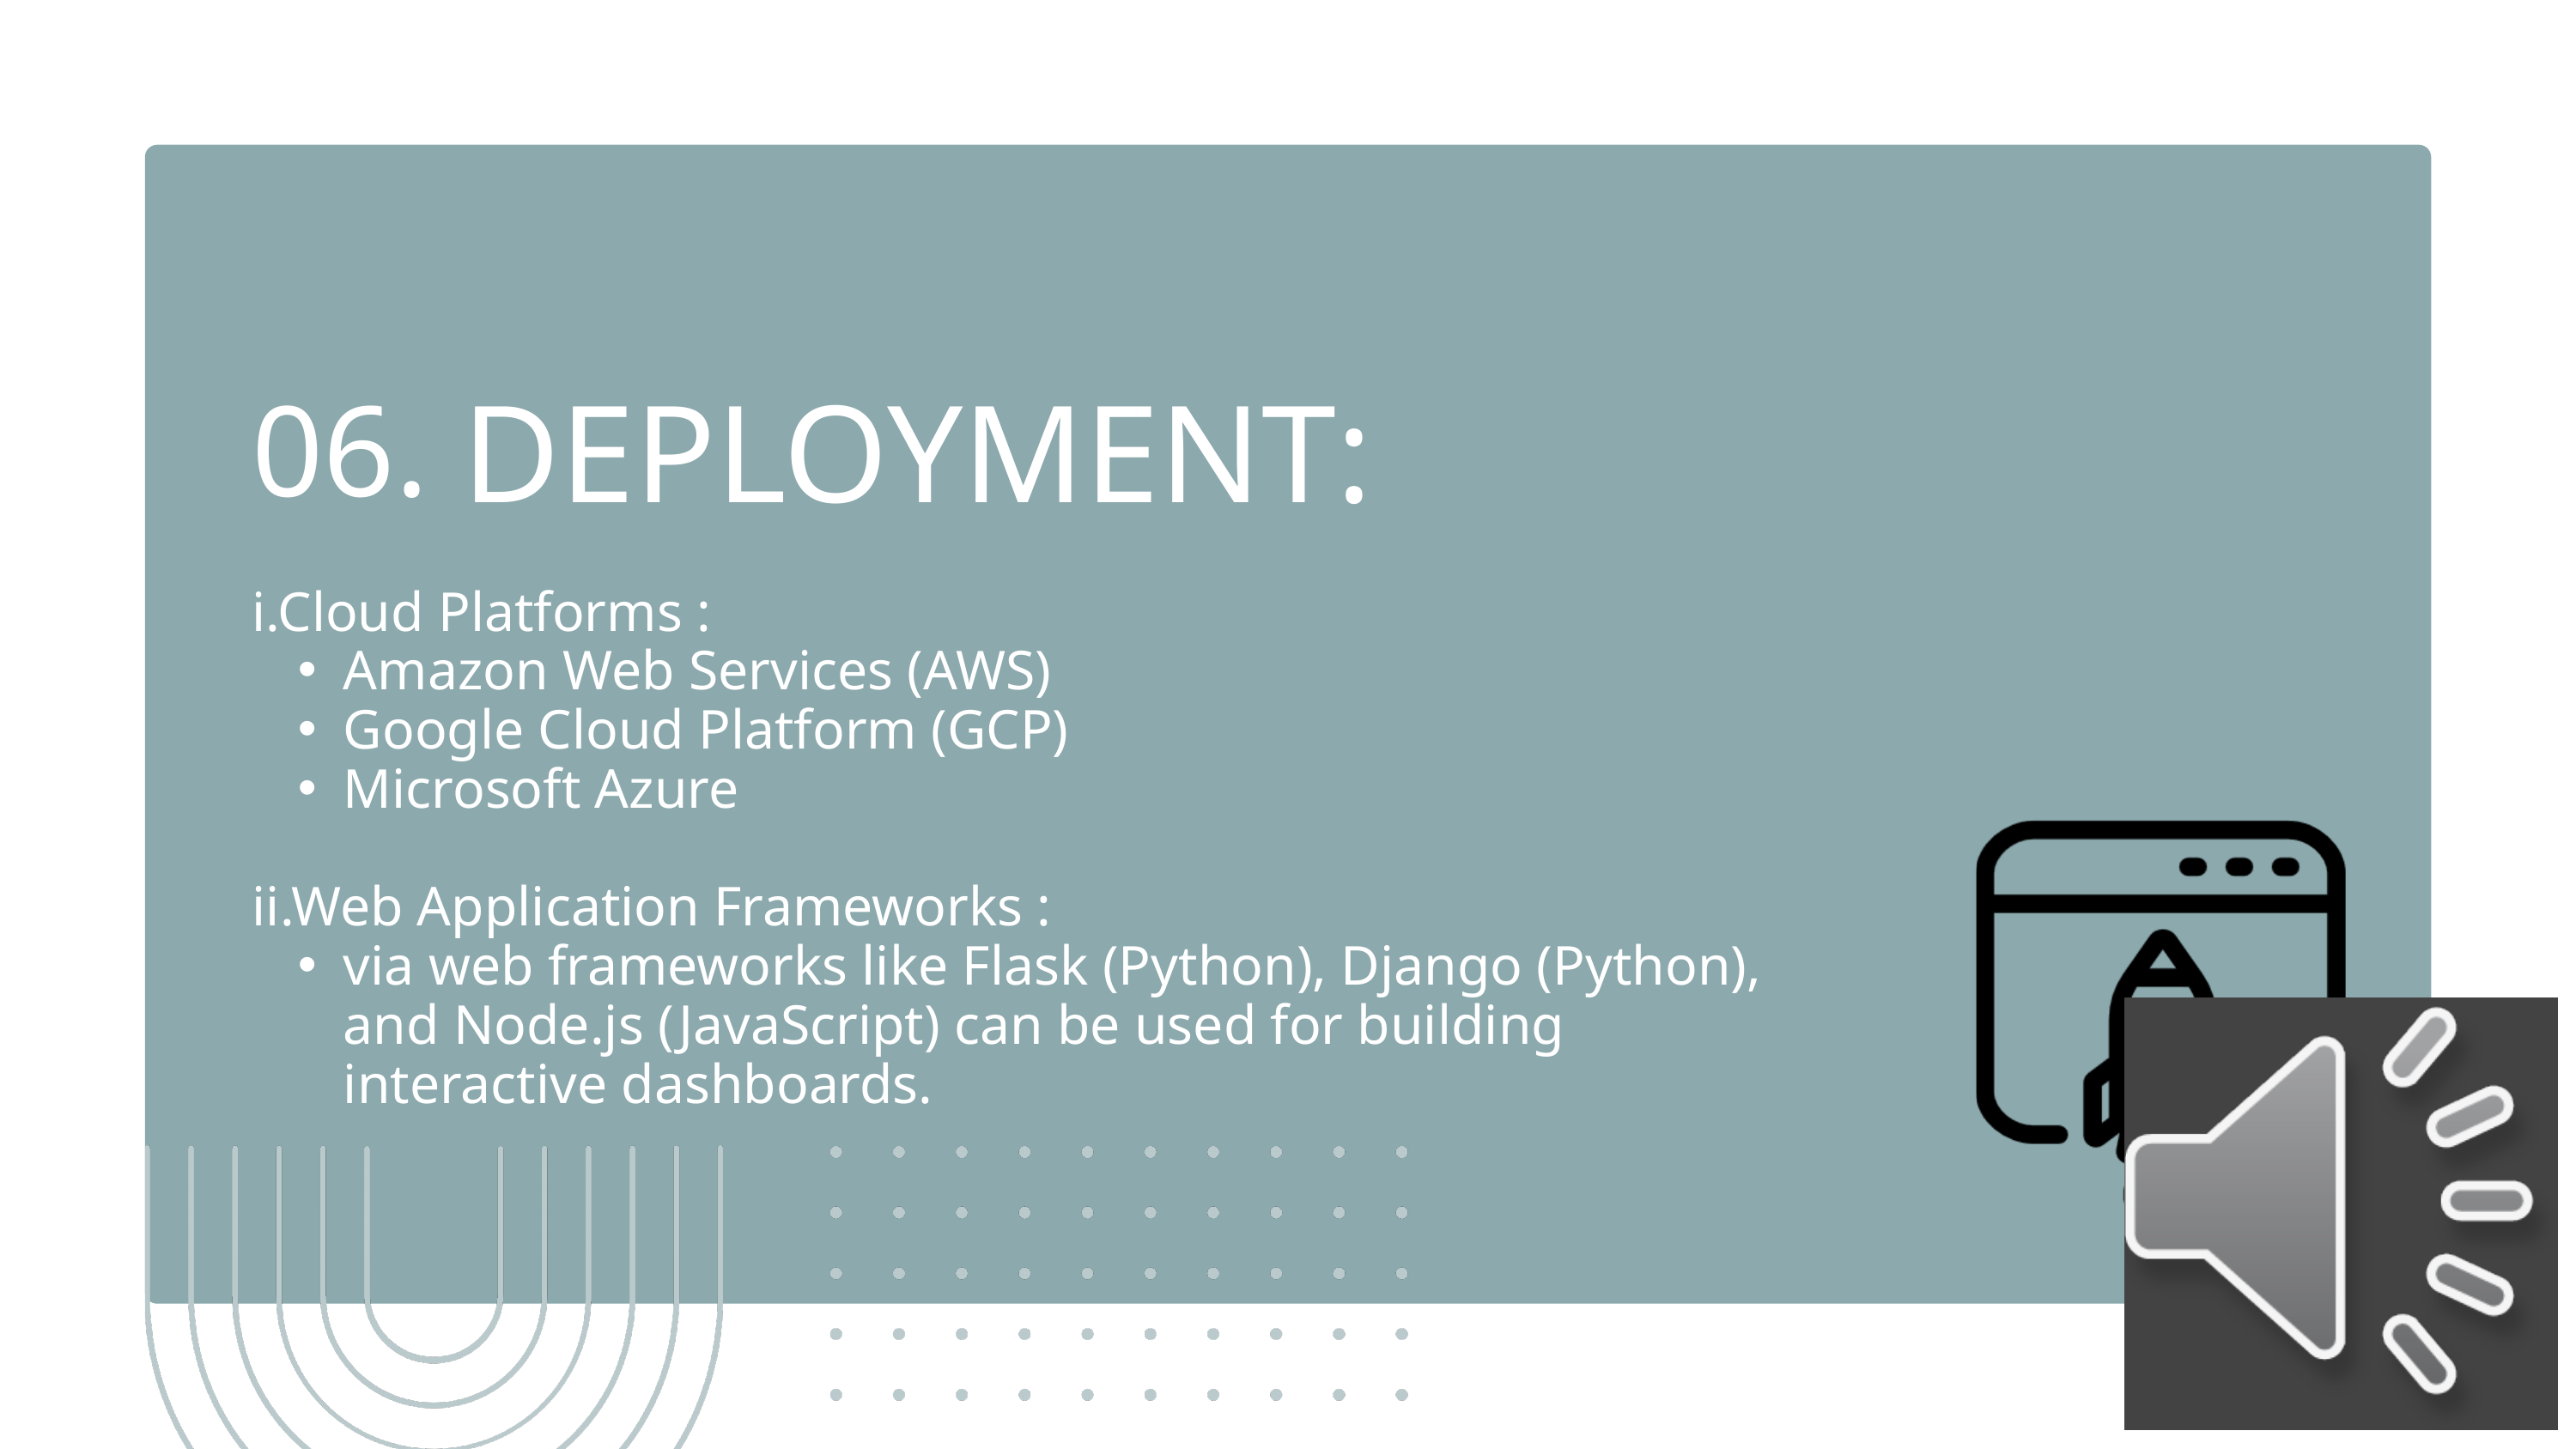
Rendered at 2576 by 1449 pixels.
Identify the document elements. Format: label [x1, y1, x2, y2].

text_box [829, 1311, 1408, 1449]
text_box [144, 144, 2432, 1304]
picture [2123, 996, 2560, 1432]
text_box [144, 1310, 723, 1449]
